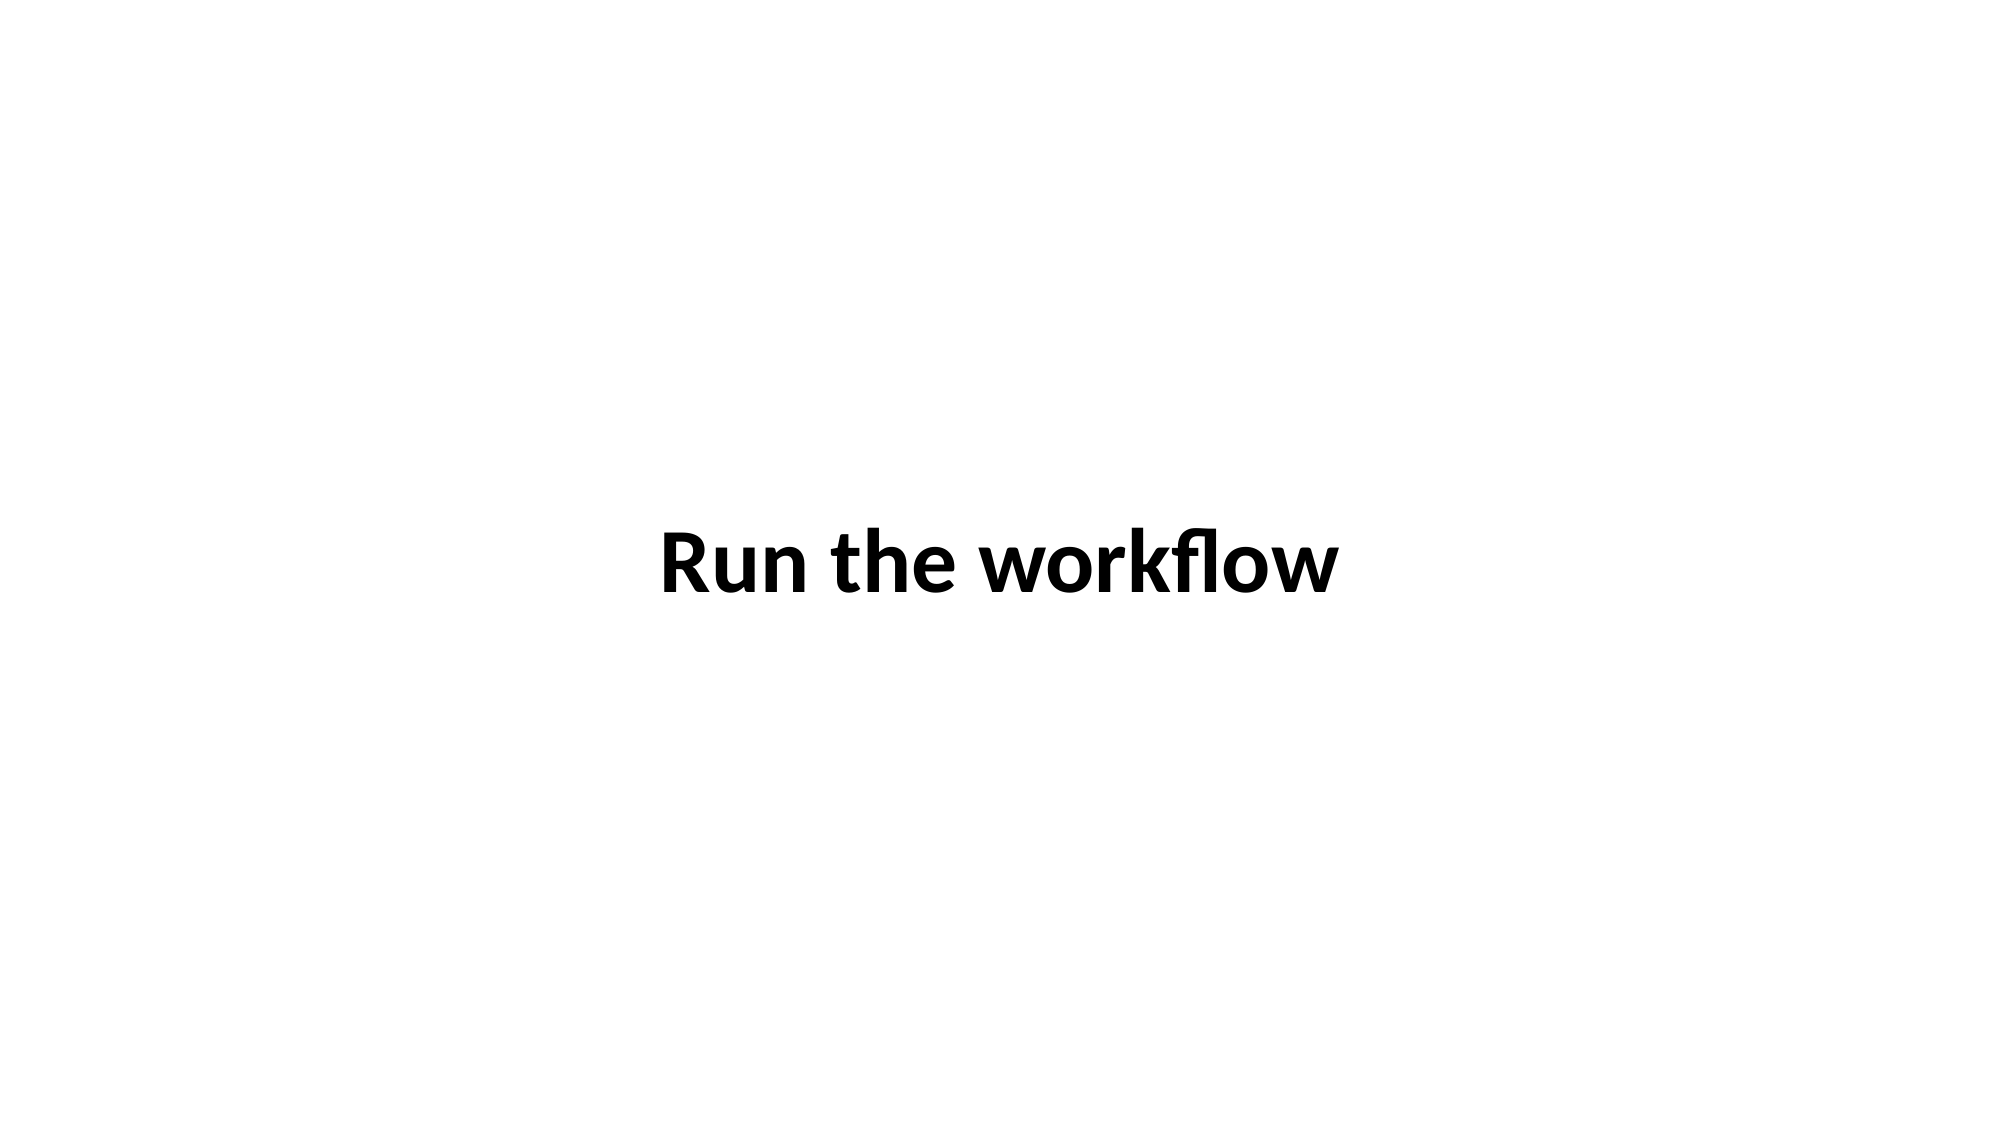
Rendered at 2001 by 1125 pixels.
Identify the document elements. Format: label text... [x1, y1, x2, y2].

title Run the workflow [137, 453, 1863, 672]
